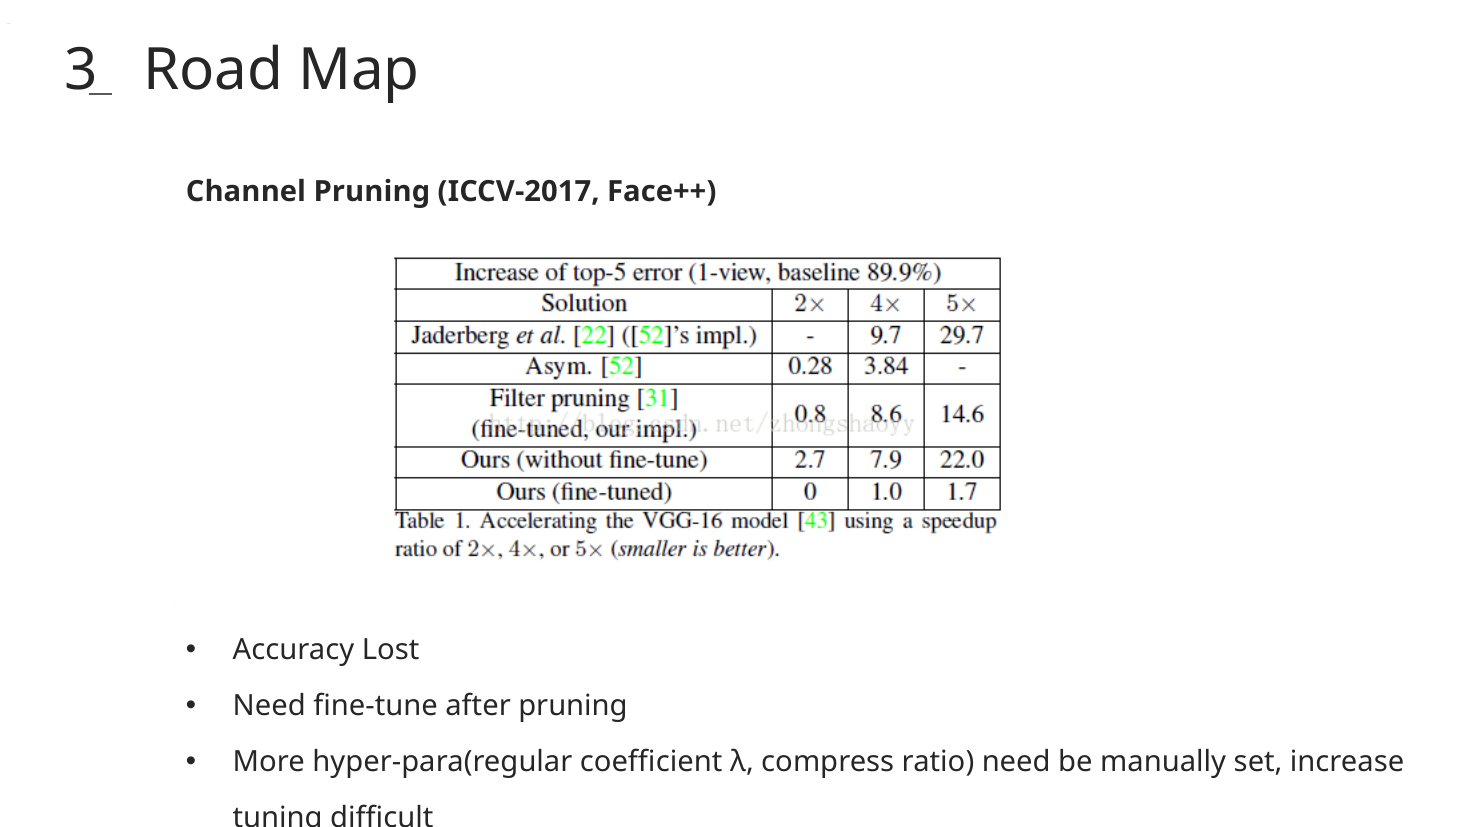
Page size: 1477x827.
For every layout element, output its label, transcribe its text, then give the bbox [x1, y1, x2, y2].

text_box 3 Road Map [5, 23, 479, 109]
picture [349, 231, 1033, 587]
text_box Accuracy Lost Need fine-tune after pruning More hyper-para(regular coefficient λ, compress ratio) need be manually set, increase tuning difficult [171, 602, 1471, 827]
text_box Channel Pruning (ICCV-2017, Face++) [171, 165, 1211, 215]
